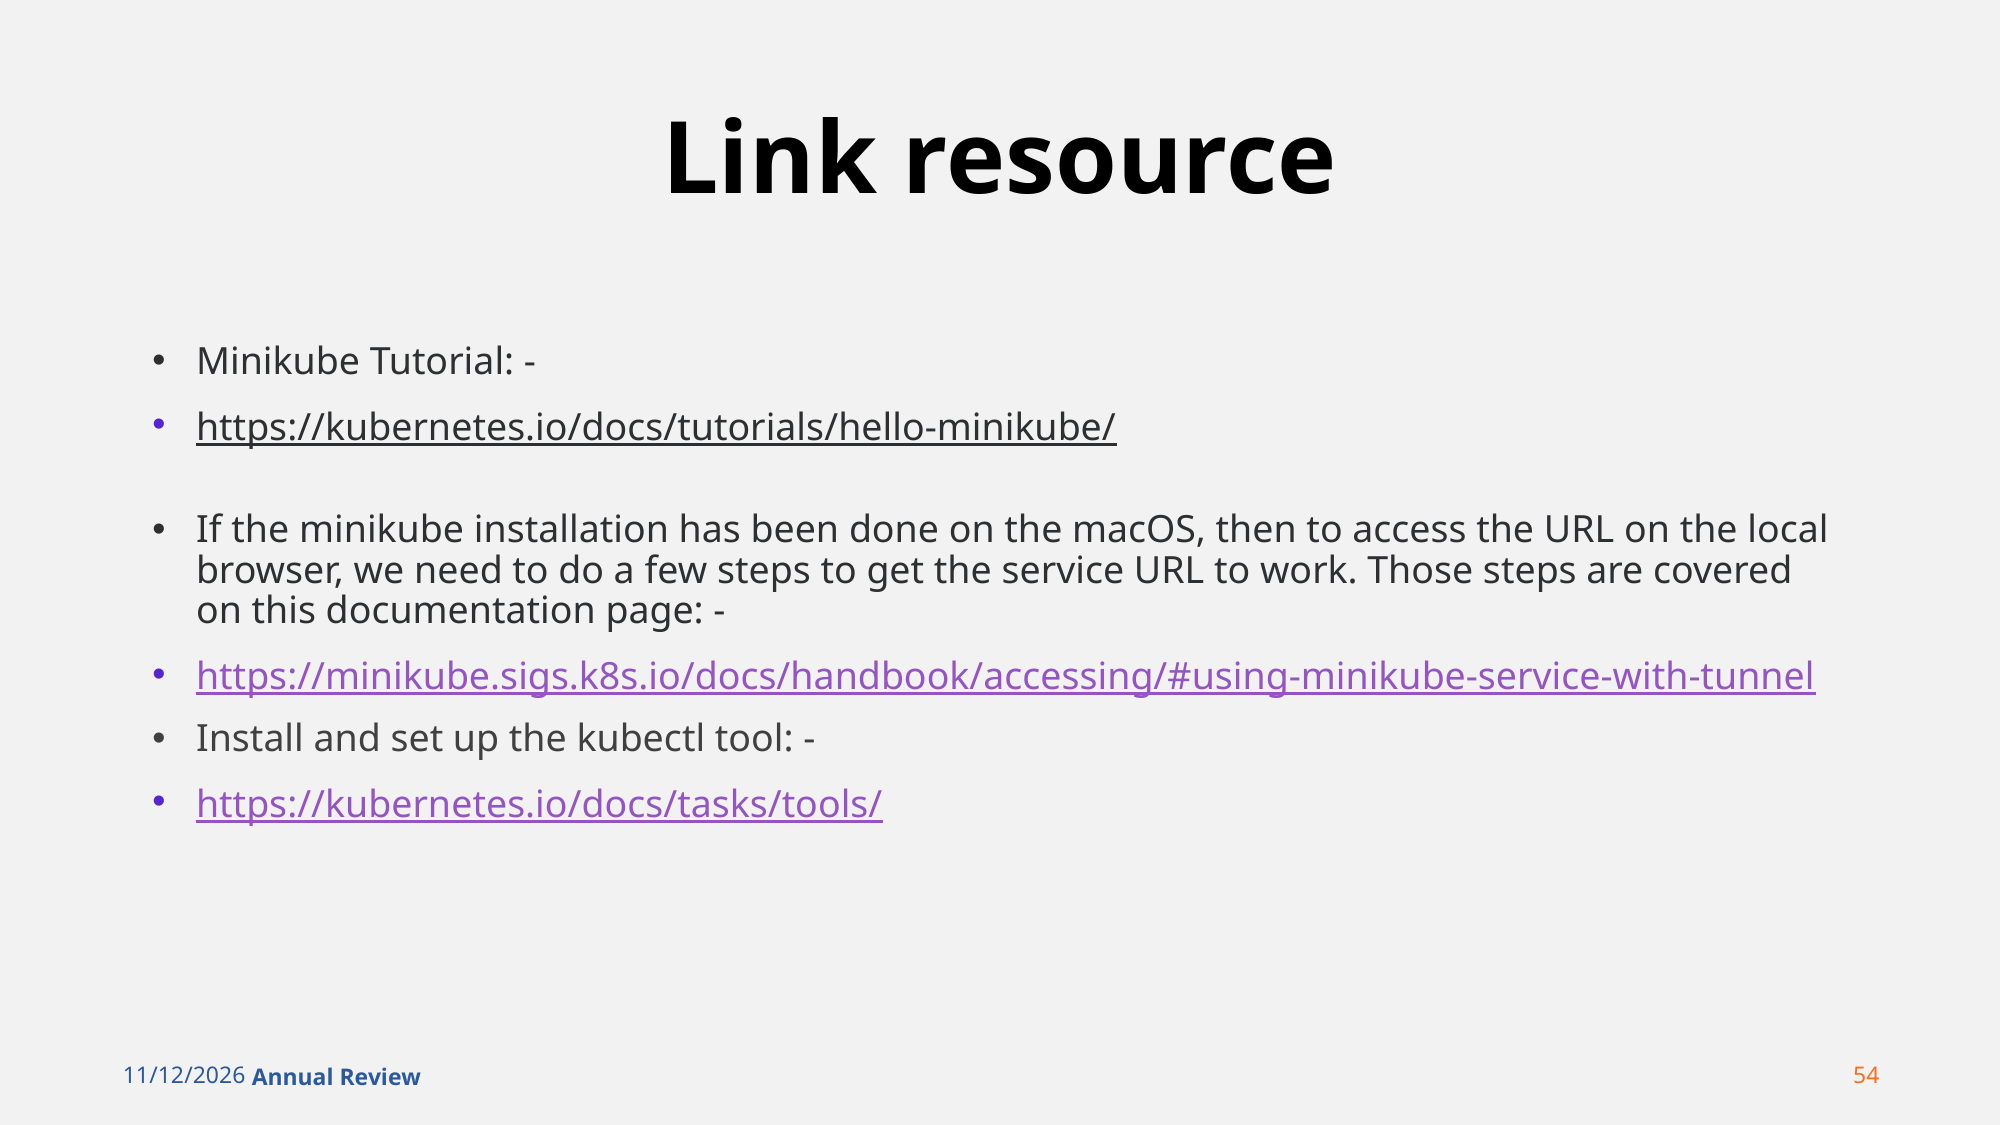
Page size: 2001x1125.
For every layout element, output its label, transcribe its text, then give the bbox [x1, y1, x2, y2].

list Minikube Tutorial: - https://kubernetes.io/docs/tutorials/hello-minikube/ If the minikube installation has been done on the macOS, then to access the URL on the local browser, we need to do a few steps to get the service URL to work. Those steps are covered on this documentation page: - https://minikube.sigs.k8s.io/docs/handbook/accessing/#using-minikube-service-with-tunnel Install and set up the kubectl tool: - https://kubernetes.io/docs/tasks/tools/ [137, 334, 1863, 1010]
title Link resource [137, 104, 1863, 219]
